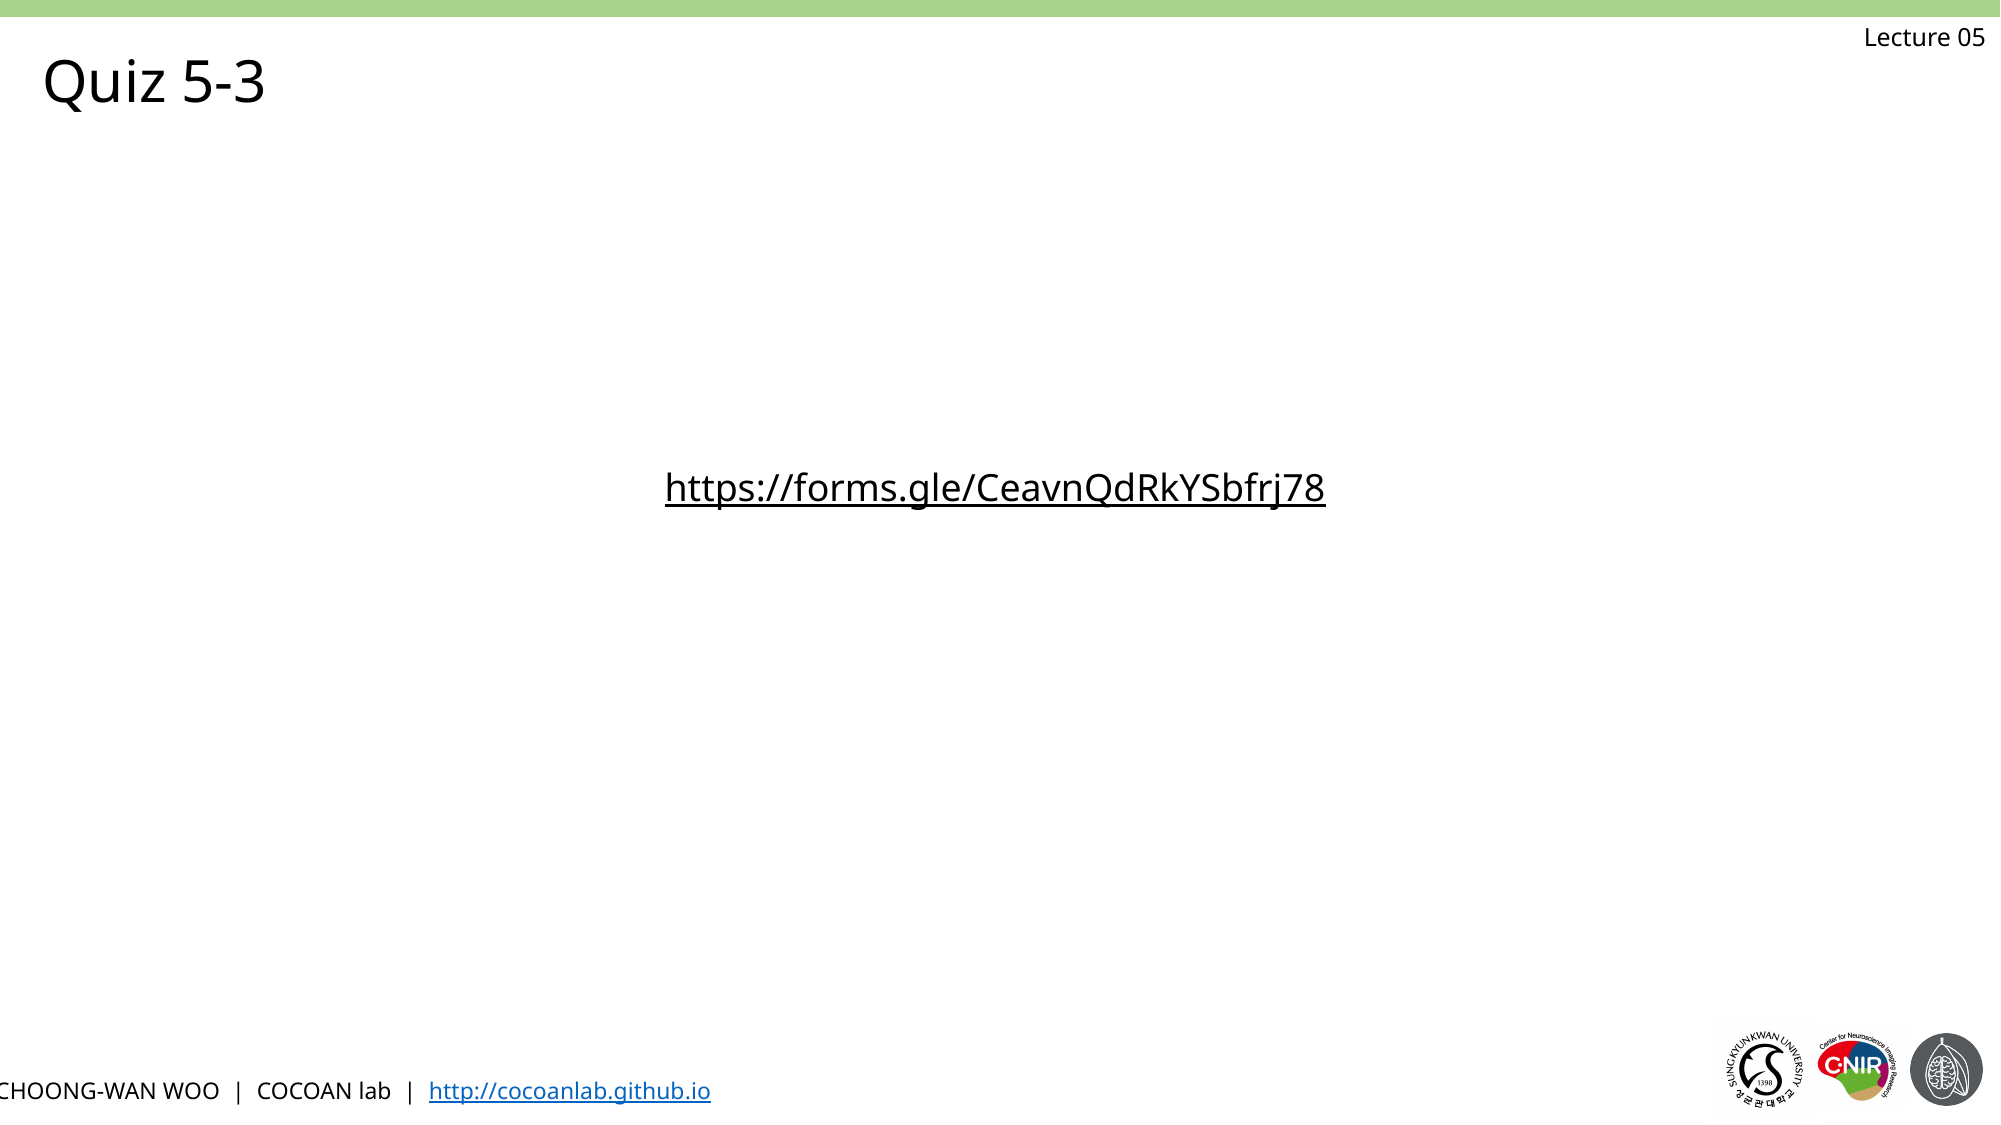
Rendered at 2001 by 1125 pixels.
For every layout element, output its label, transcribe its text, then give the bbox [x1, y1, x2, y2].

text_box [1709, 1014, 1983, 1125]
text_box https://forms.gle/CeavnQdRkYSbfrj78 [649, 456, 1351, 523]
text_box Quiz 5-3 [27, 36, 282, 122]
text_box CHOONG-WAN WOO | COCOAN lab | http://cocoanlab.github.io [0, 1069, 727, 1116]
text_box [0, 0, 2000, 18]
text_box Lecture 05 [1623, 13, 2000, 59]
